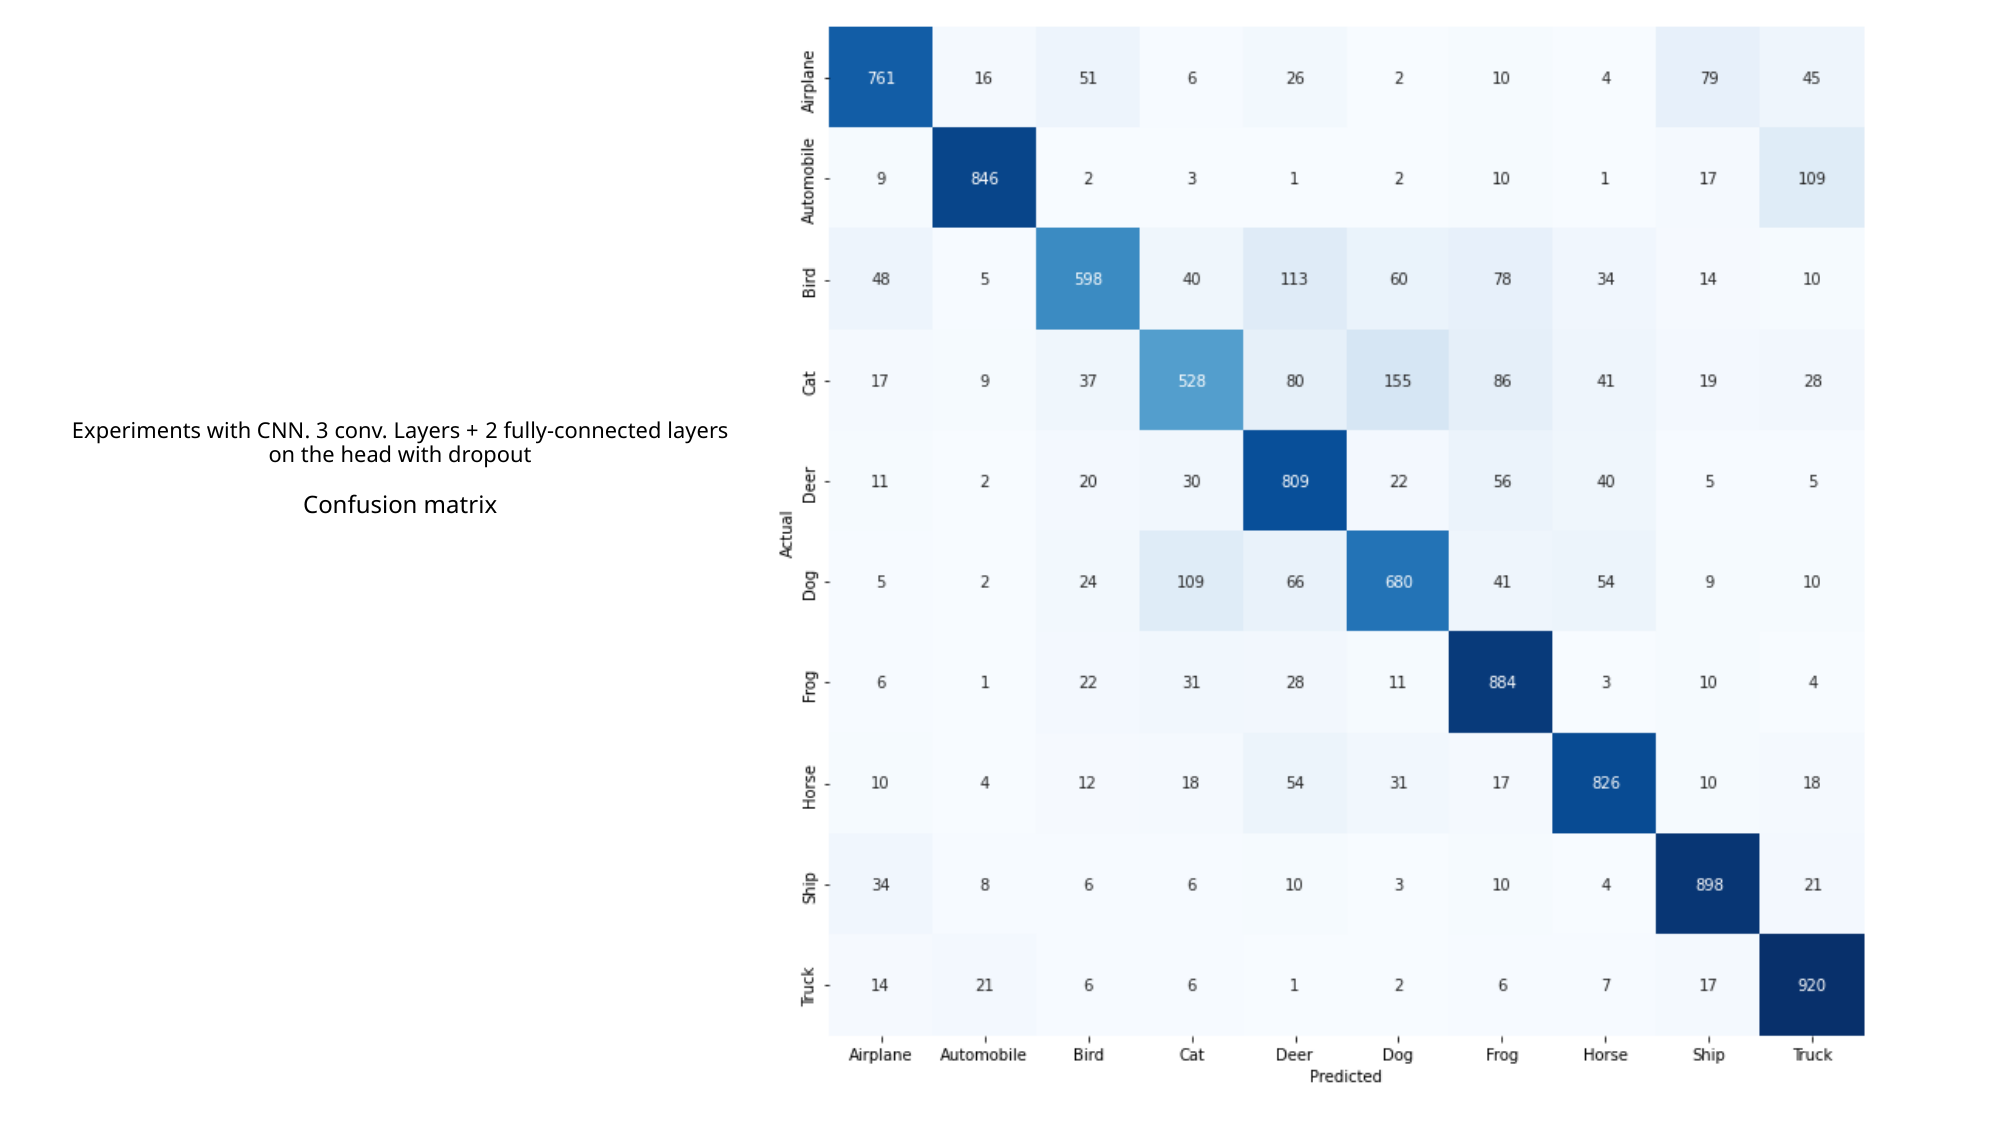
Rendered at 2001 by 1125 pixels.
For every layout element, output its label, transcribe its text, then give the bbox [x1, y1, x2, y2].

title Experiments with CNN. 3 conv. Layers + 2 fully-connected layers on the head with dropout Confusion matrix [53, 409, 747, 527]
picture [772, 10, 1888, 1101]
